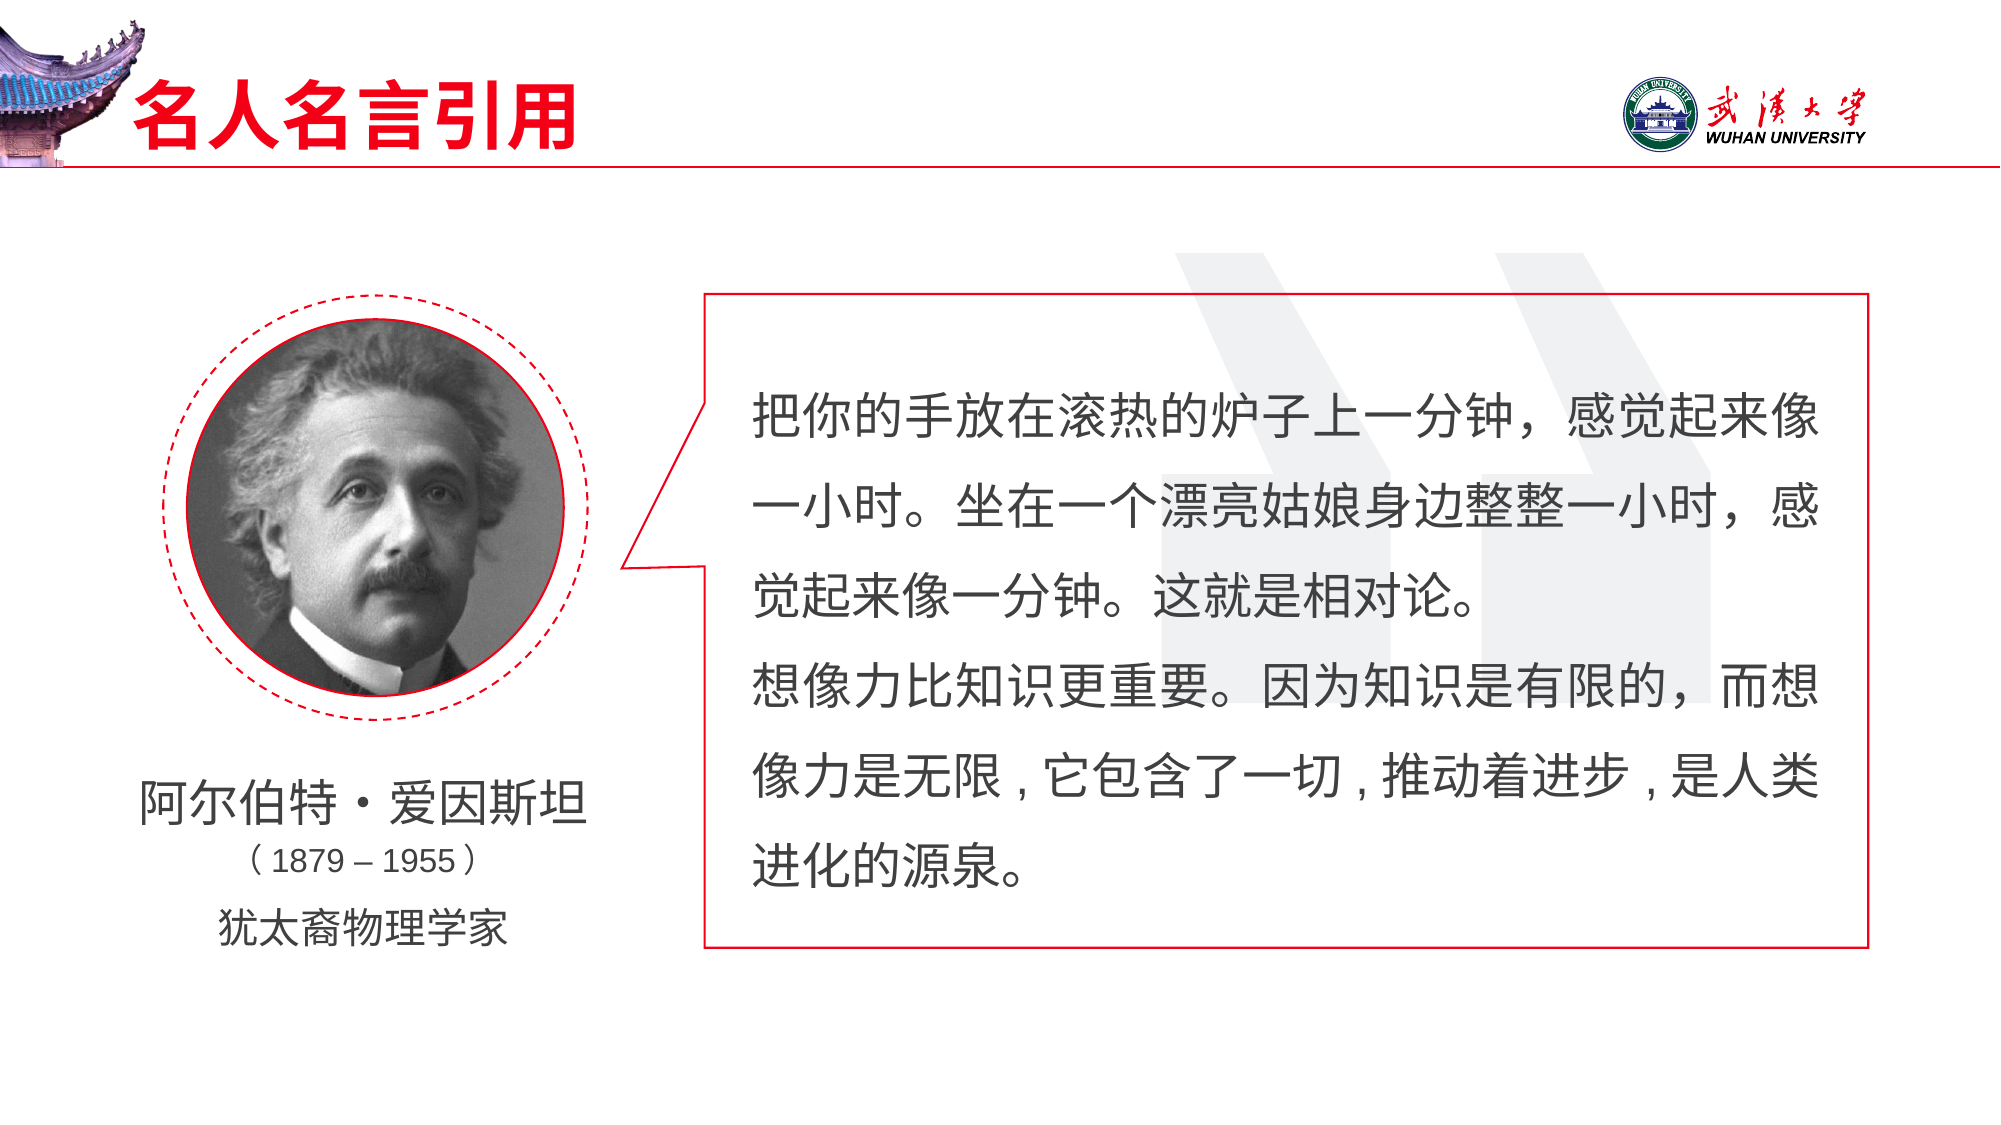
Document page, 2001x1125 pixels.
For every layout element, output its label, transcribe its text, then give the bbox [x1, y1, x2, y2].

text_box 把你的手放在滚热的炉子上一分钟，感觉起来像一小时。坐在一个漂亮姑娘身边整整一小时，感觉起来像一分钟。这就是相对论。 想像力比知识更重要。因为知识是有限的，而想像力是无限,它包含了一切,推动着进步,是人类进化的源泉。 [704, 296, 1869, 952]
title 名人名言引用 [131, 64, 1604, 174]
text_box 阿尔伯特・爱因斯坦 （1879 – 1955） 犹太裔物理学家 [131, 751, 610, 1035]
picture [0, 9, 158, 167]
picture [186, 319, 564, 697]
